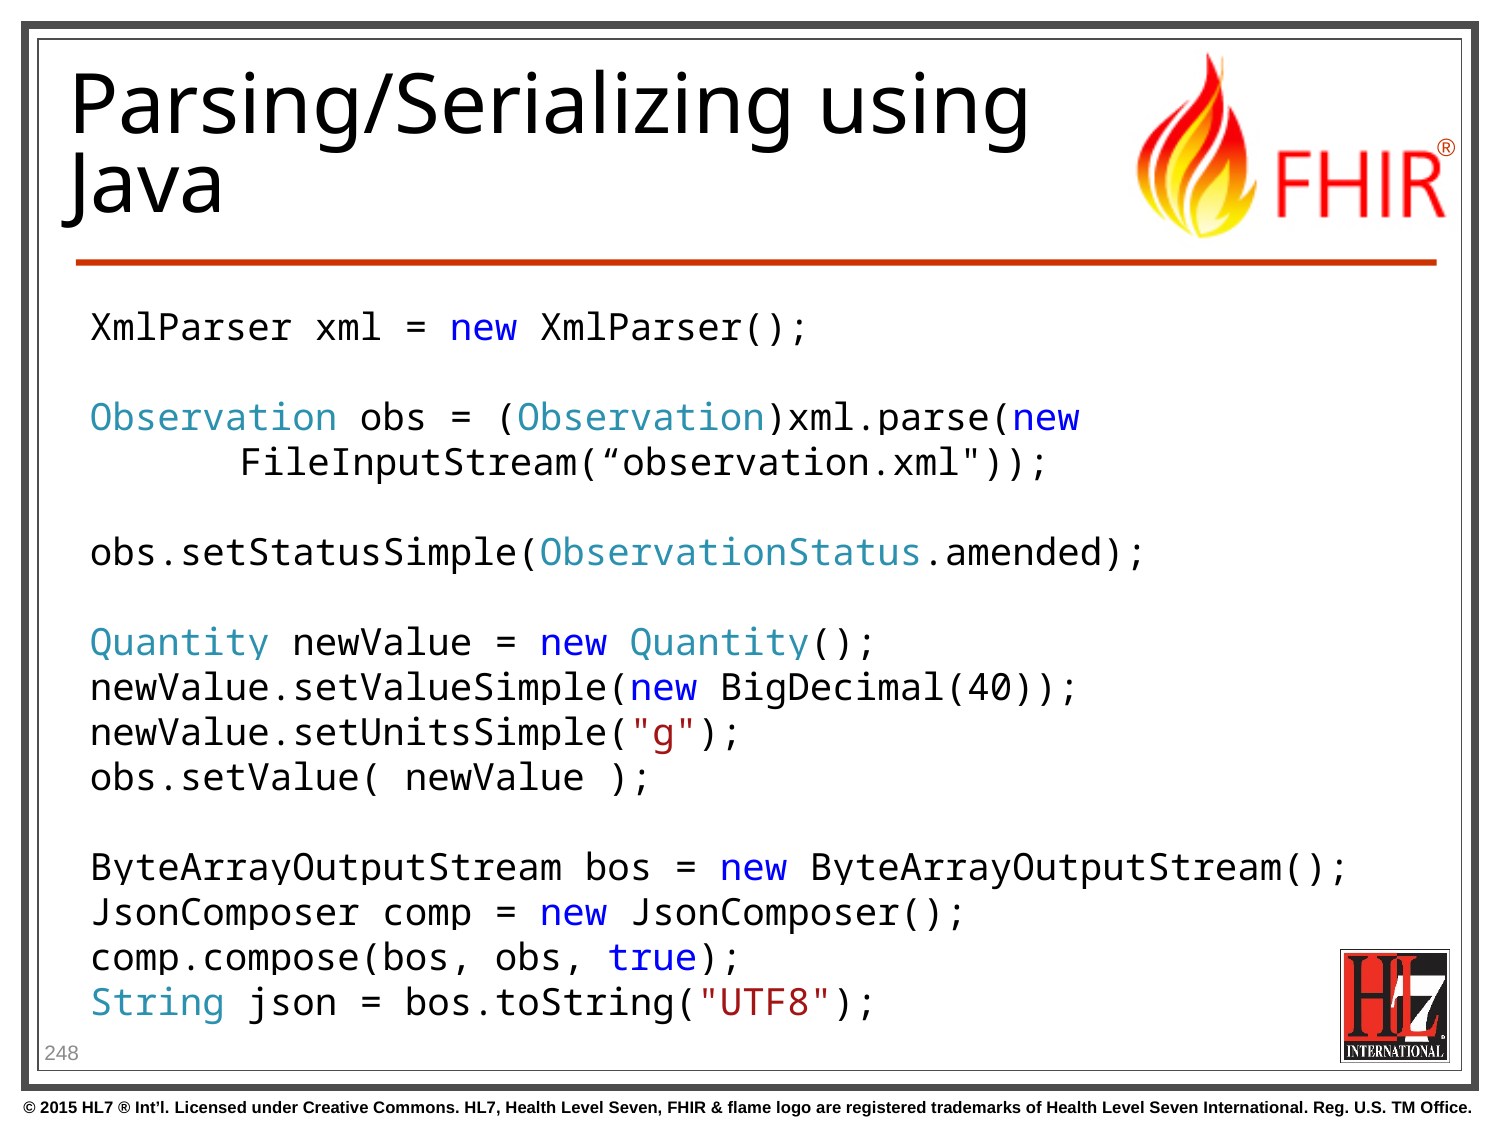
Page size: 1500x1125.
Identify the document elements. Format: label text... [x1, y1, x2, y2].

picture [1340, 949, 1450, 1063]
slide_number 248 [29, 1034, 148, 1071]
title Parsing/Serializing using Java [53, 54, 1128, 244]
text_box XmlParser xml = new XmlParser(); Observation obs = (Observation)xml.parse(new FileInputStream(“observation.xml")); obs.setStatusSimple(ObservationStatus.amended); Quantity newValue = new Quantity(); newValue.setValueSimple(new BigDecimal(40)); newValue.setUnitsSimple("g"); obs.setValue( newValue ); ByteArrayOutputStream bos = new ByteArrayOutputStream(); JsonComposer comp = new JsonComposer(); comp.compose(bos, obs, true); String json = bos.toString("UTF8"); [74, 295, 1425, 1030]
picture [1124, 42, 1458, 249]
